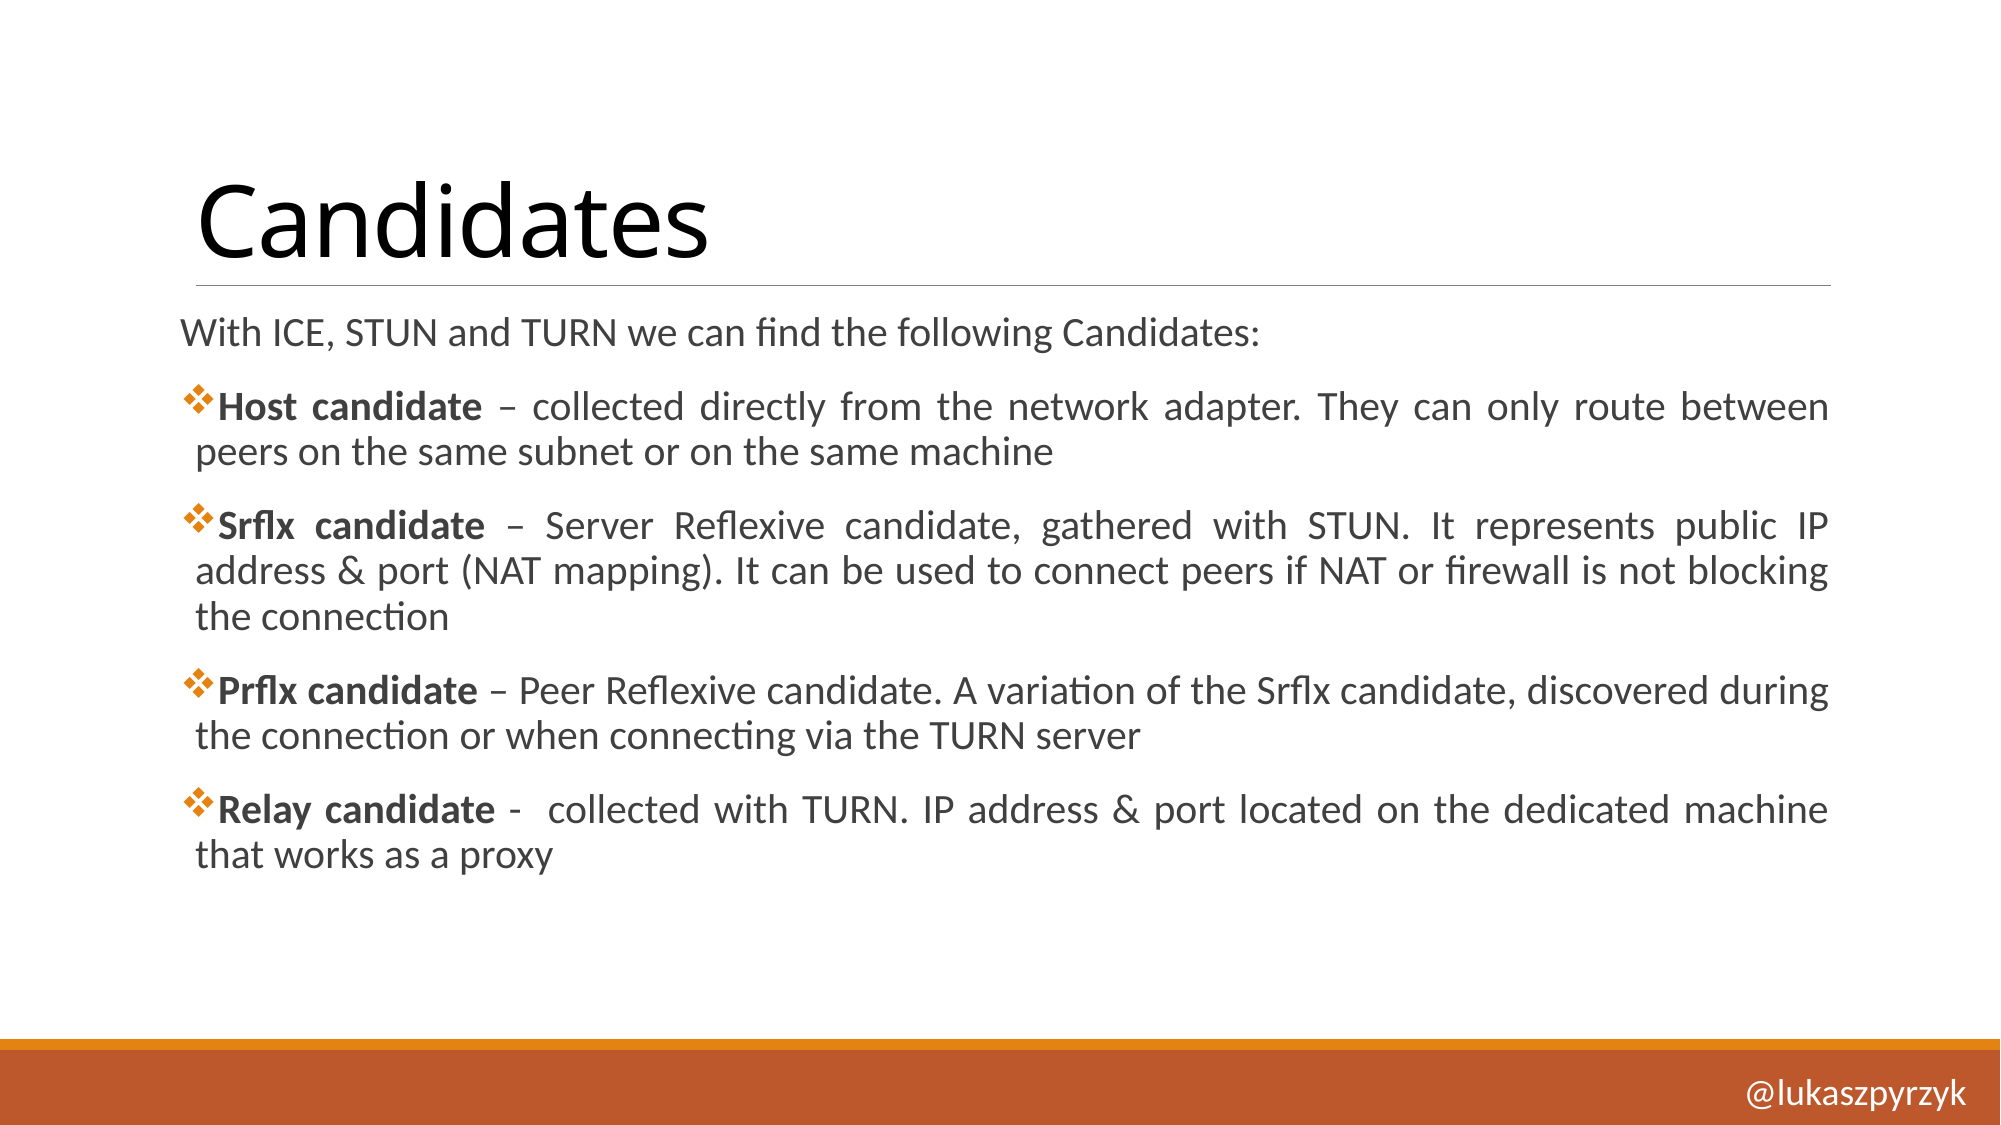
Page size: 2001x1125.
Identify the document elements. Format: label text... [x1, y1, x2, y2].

title Candidates [180, 47, 1830, 285]
list With ICE, STUN and TURN we can find the following Candidates: Host candidate – collected directly from the network adapter. They can only route between peers on the same subnet or on the same machine Srflx candidate – Server Reflexive candidate, gathered with STUN. It represents public IP address & port (NAT mapping). It can be used to connect peers if NAT or firewall is not blocking the connection Prflx candidate – Peer Reflexive candidate. A variation of the Srflx candidate, discovered during the connection or when connecting via the TURN server Relay candidate - collected with TURN. IP address & port located on the dedicated machine that works as a proxy [1394, 302, 1830, 961]
list With ICE, STUN and TURN we can find the following Candidates: Host candidate – collected directly from the network adapter. They can only route between peers on the same subnet or on the same machine Srflx candidate – Server Reflexive candidate, gathered with STUN. It represents public IP address & port (NAT mapping). It can be used to connect peers if NAT or firewall is not blocking the connection Prflx candidate – Peer Reflexive candidate. A variation of the Srflx candidate, discovered during the connection or when connecting via the TURN server Relay candidate - collected with TURN. IP address & port located on the dedicated machine that works as a proxy [180, 302, 865, 961]
text_box [865, 302, 1394, 961]
text_box @lukaszpyrzyk [1728, 1060, 1982, 1121]
